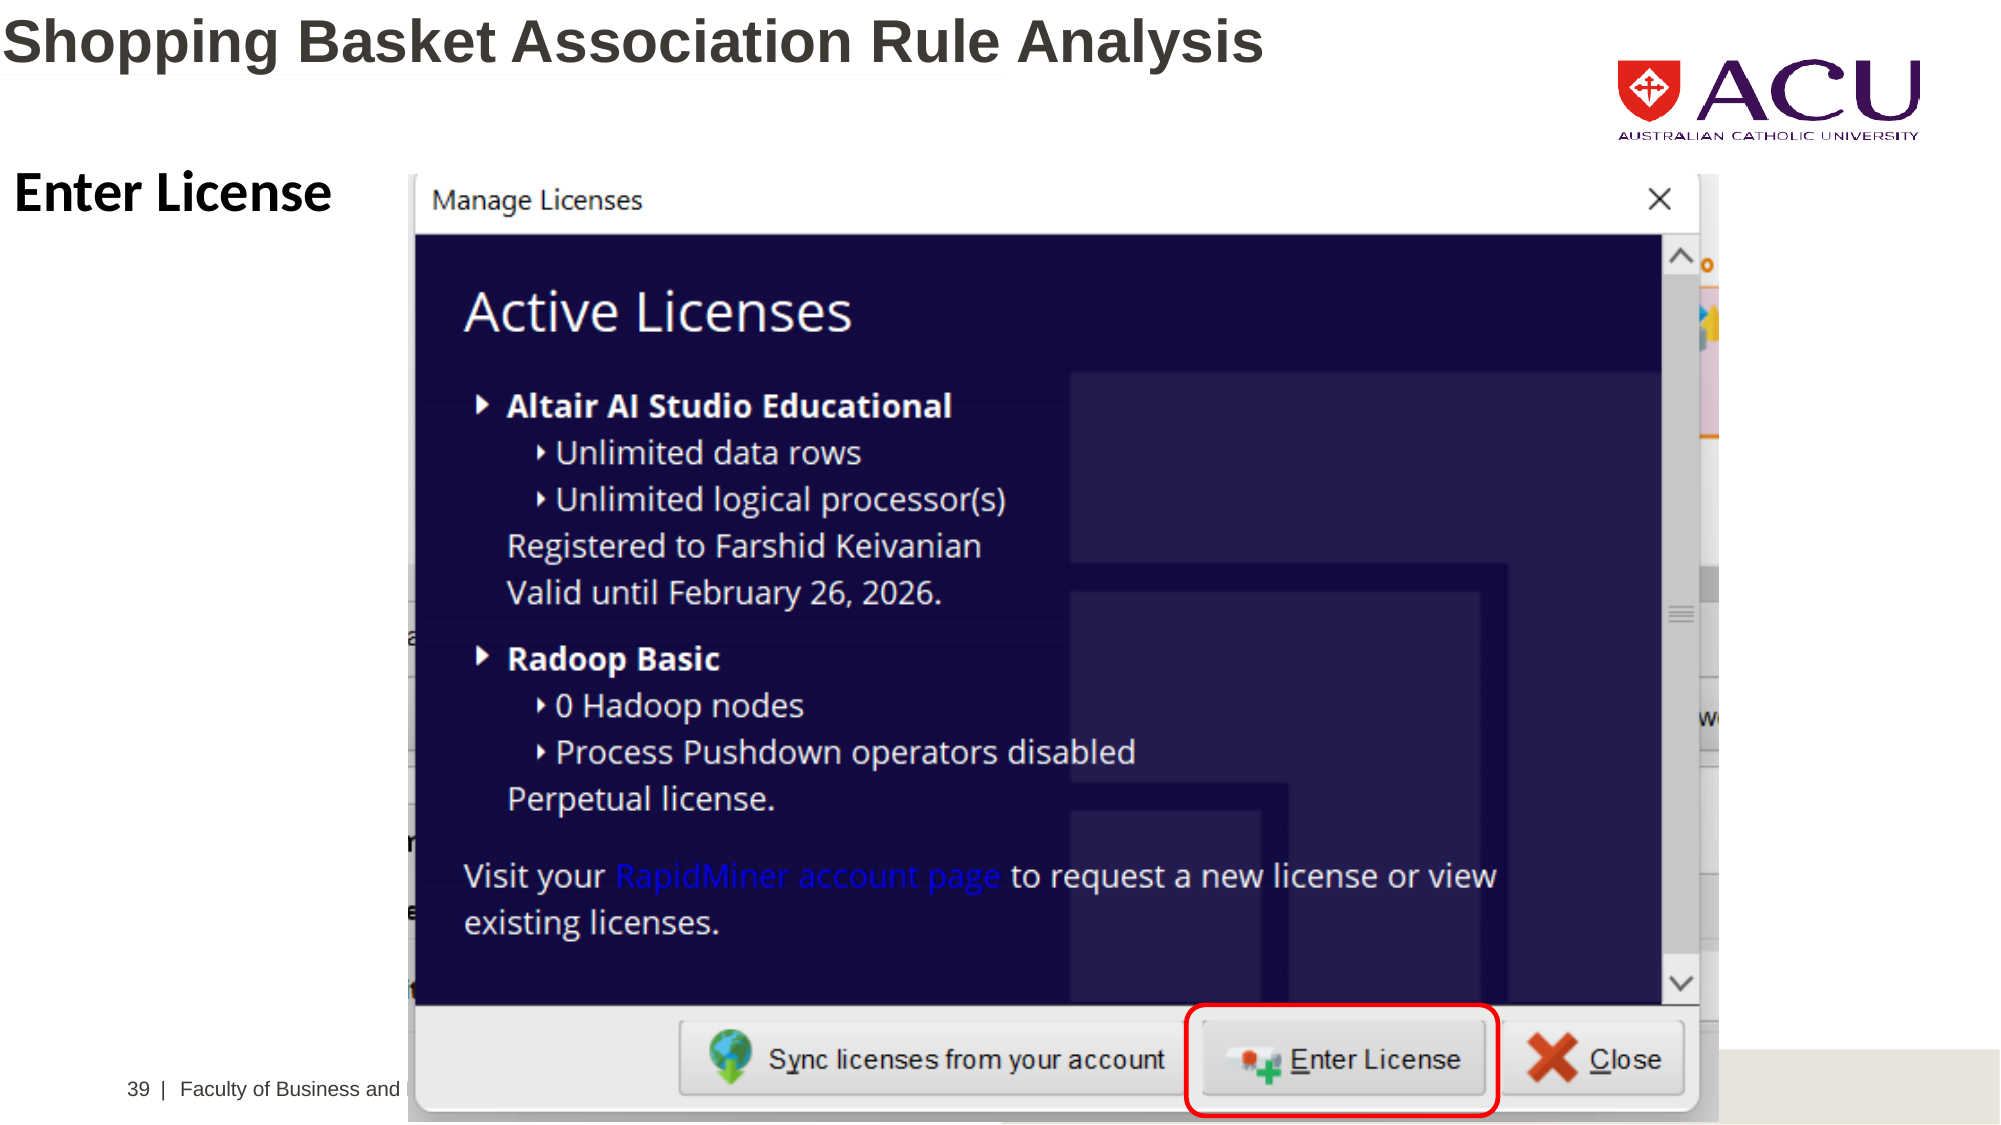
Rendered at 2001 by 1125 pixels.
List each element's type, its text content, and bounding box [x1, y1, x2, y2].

text_box Enter License [0, 110, 2000, 231]
slide_number 39 | Faculty of Business and Law | Peter Faber Business School [120, 1075, 403, 1125]
picture [1618, 59, 1920, 110]
text_box Shopping Basket Association Rule Analysis [0, 0, 1584, 75]
picture [407, 174, 1720, 1122]
